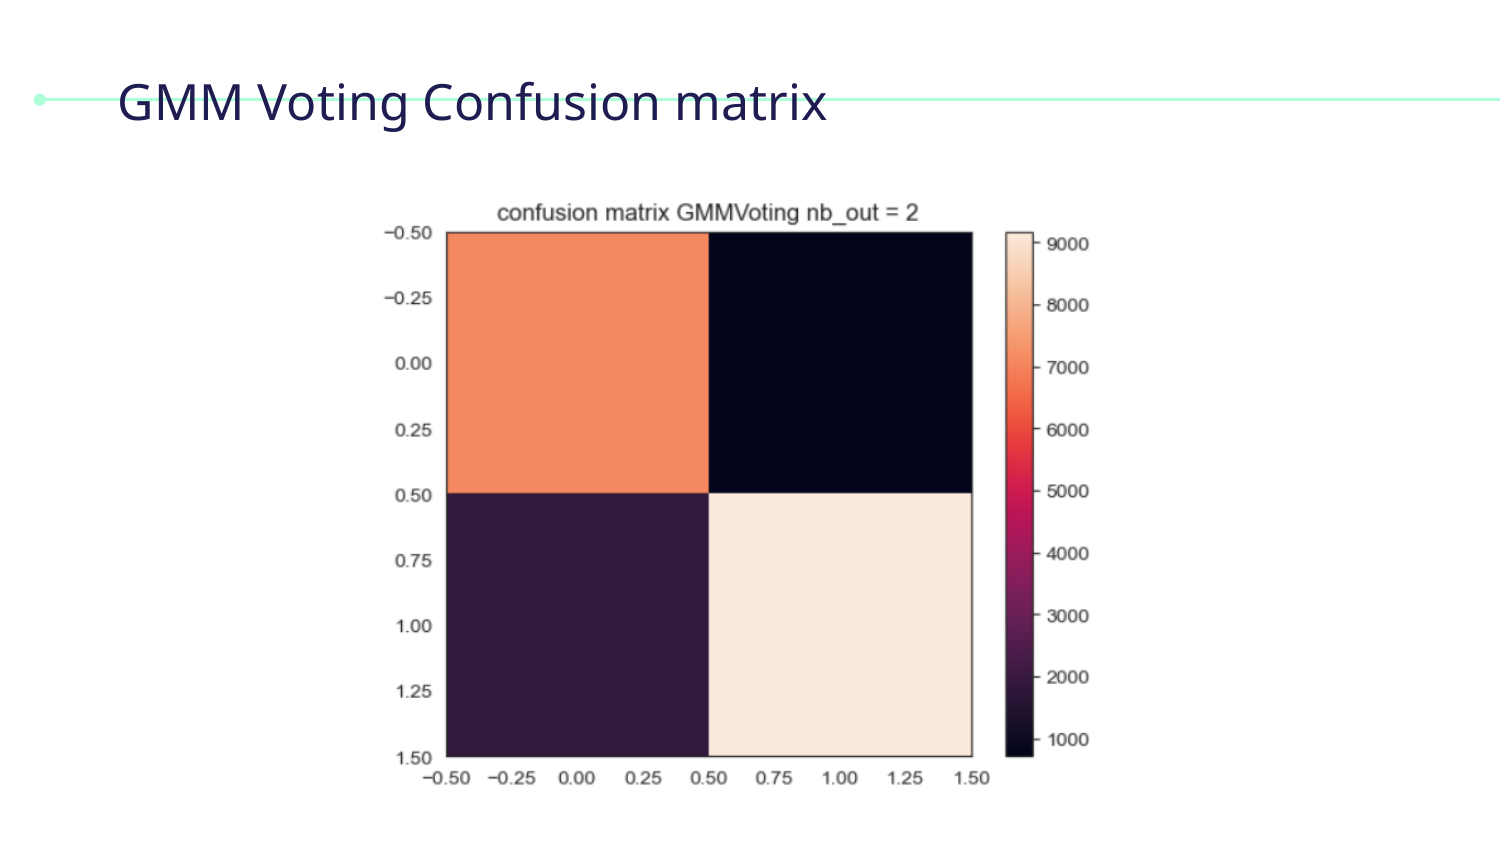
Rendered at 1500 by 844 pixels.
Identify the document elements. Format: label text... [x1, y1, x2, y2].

picture [353, 168, 1130, 819]
title GMM Voting Confusion matrix [102, 55, 1101, 144]
